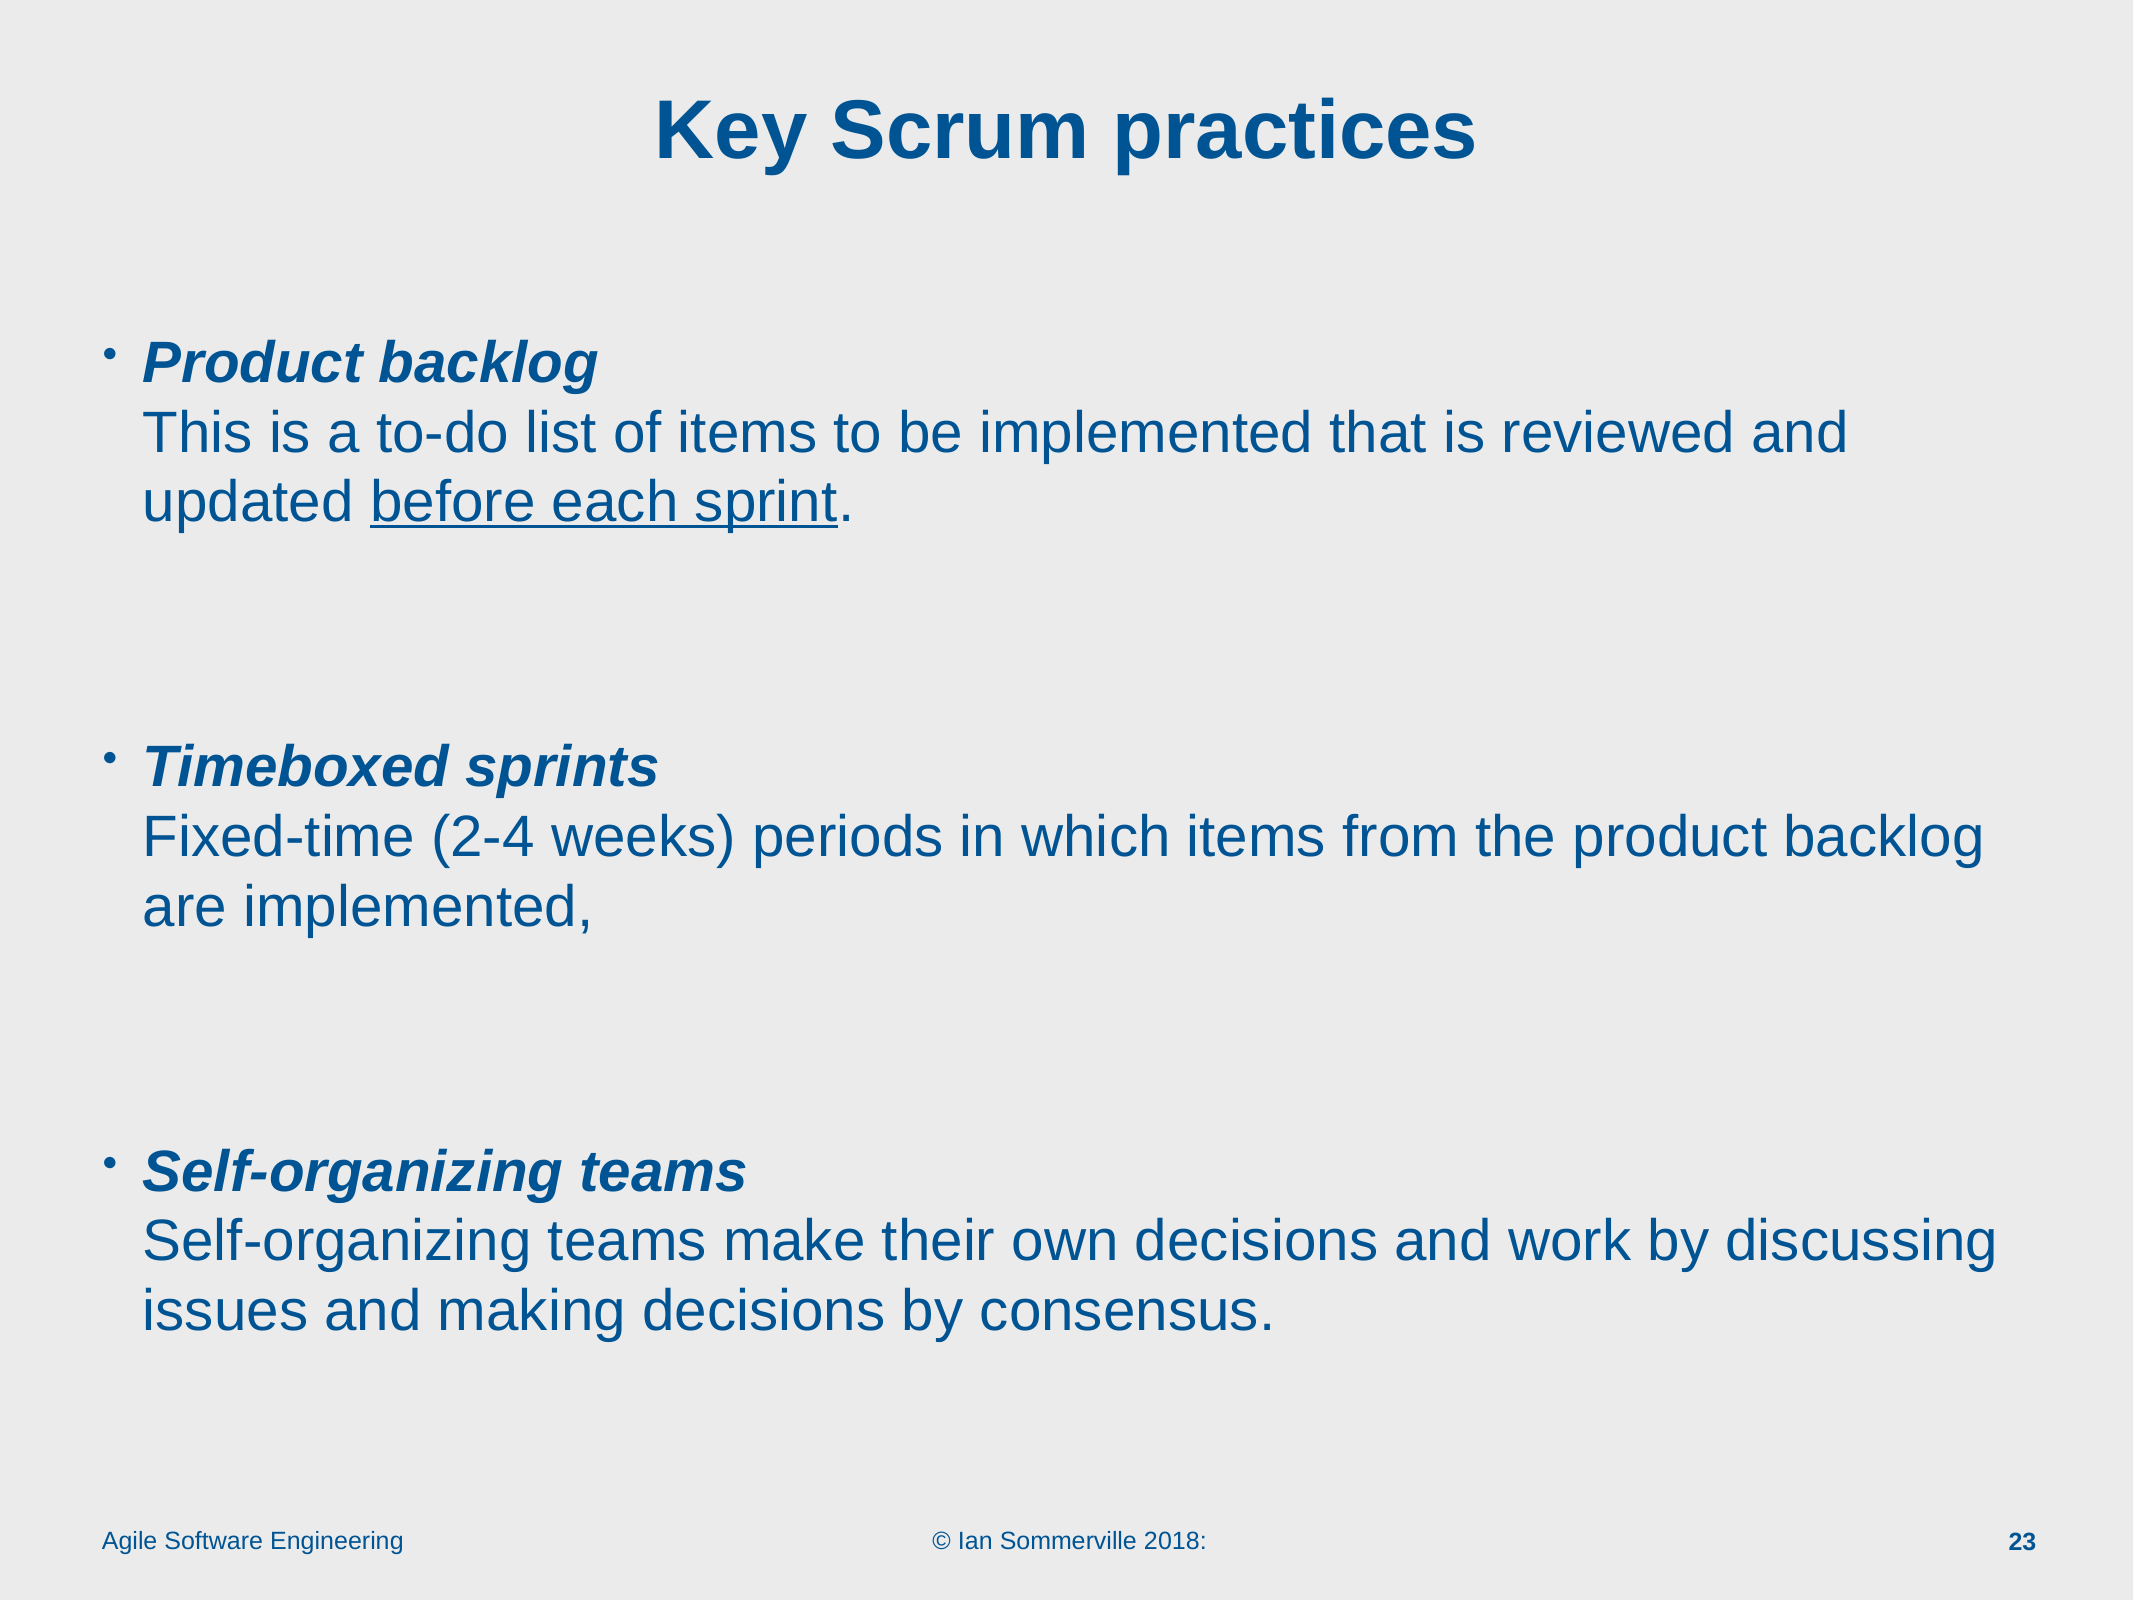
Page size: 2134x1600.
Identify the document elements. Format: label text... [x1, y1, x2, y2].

list Product backlog This is a to-do list of items to be implemented that is reviewed and updated before each sprint. Timeboxed sprints Fixed-time (2-4 weeks) periods in which items from the product backlog are implemented, Self-organizing teams Self-organizing teams make their own decisions and work by discussing issues and making decisions by consensus. [93, 315, 2040, 1497]
slide_number 23 [1997, 1516, 2046, 1563]
title Key Scrum practices [80, 66, 2053, 248]
